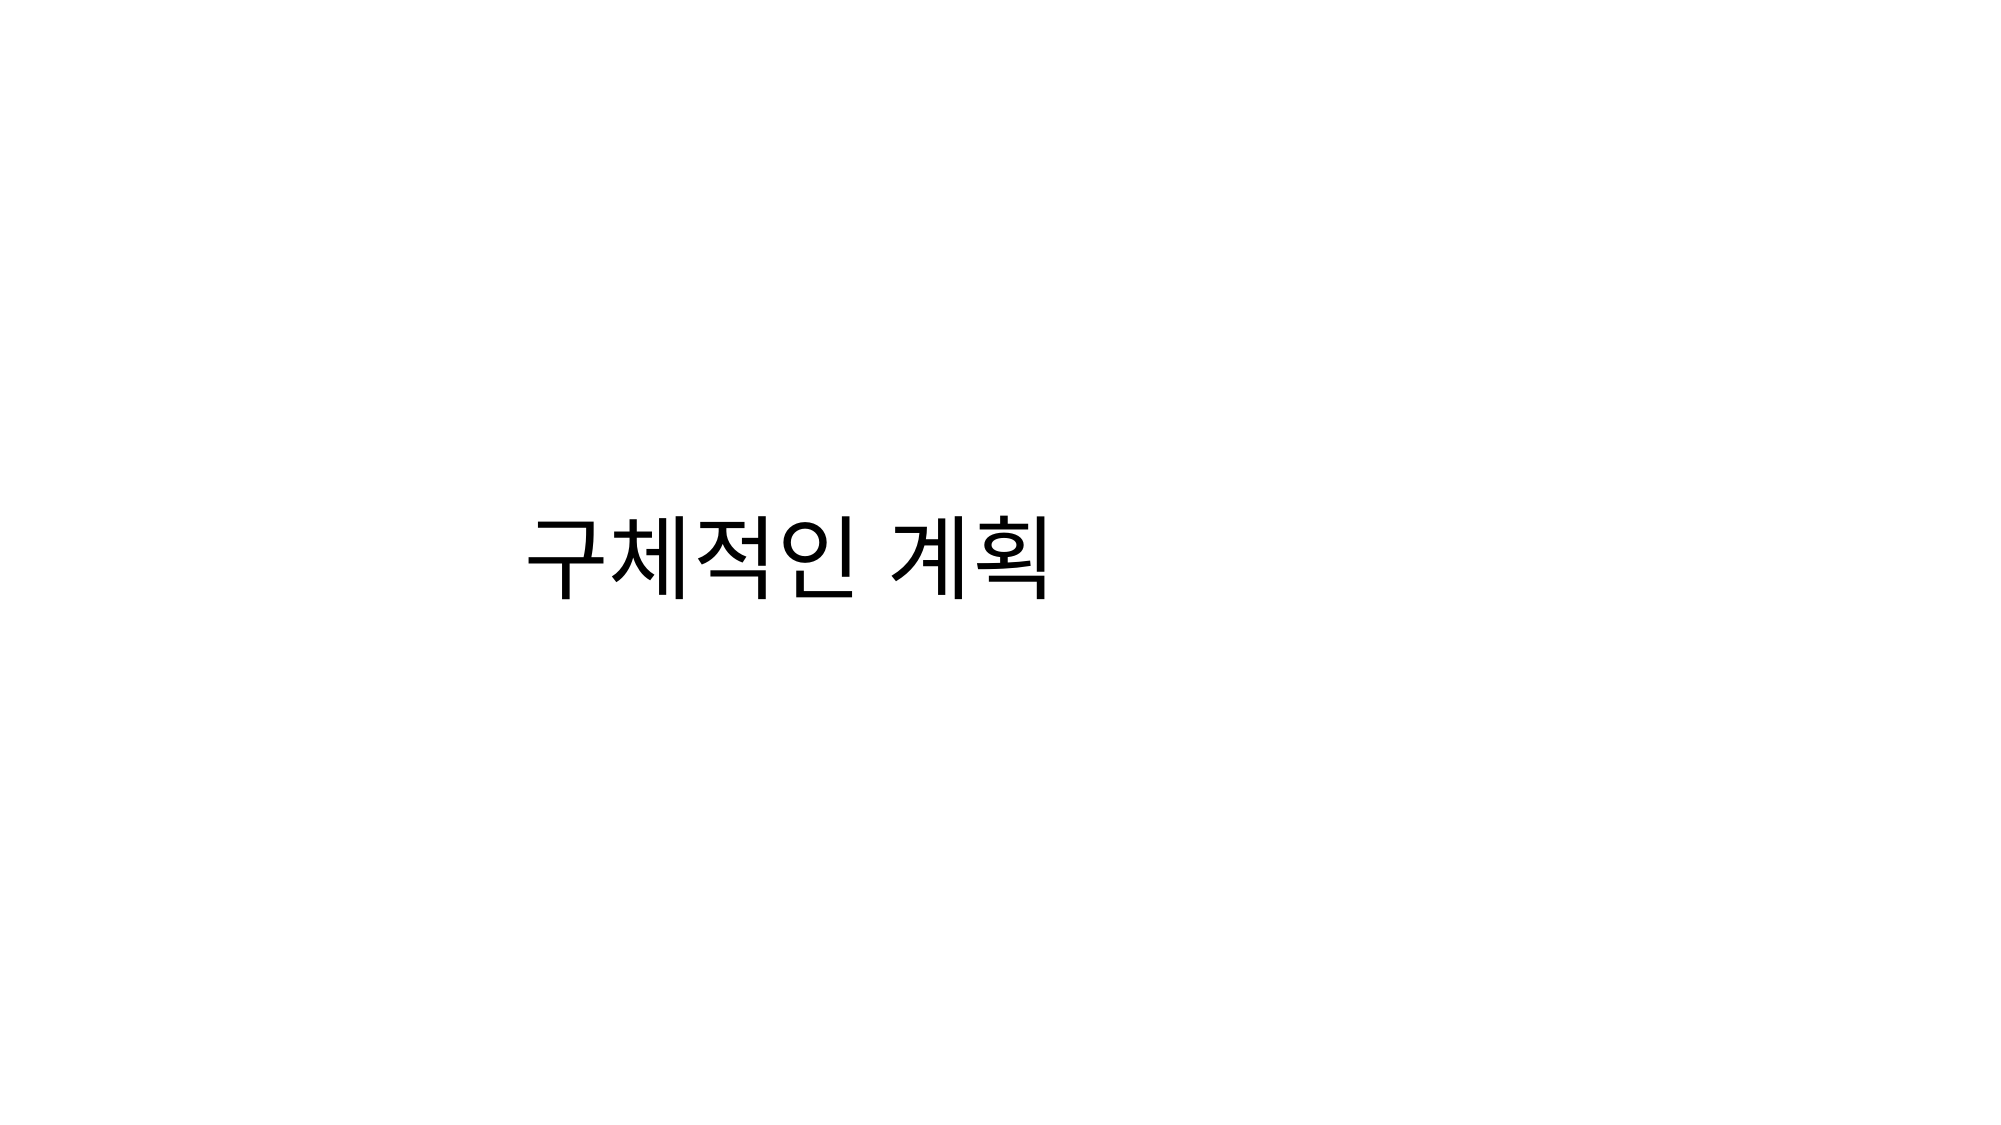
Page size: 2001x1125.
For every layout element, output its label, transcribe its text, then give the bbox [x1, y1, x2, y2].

title 구체적인 계획 [509, 453, 2000, 672]
